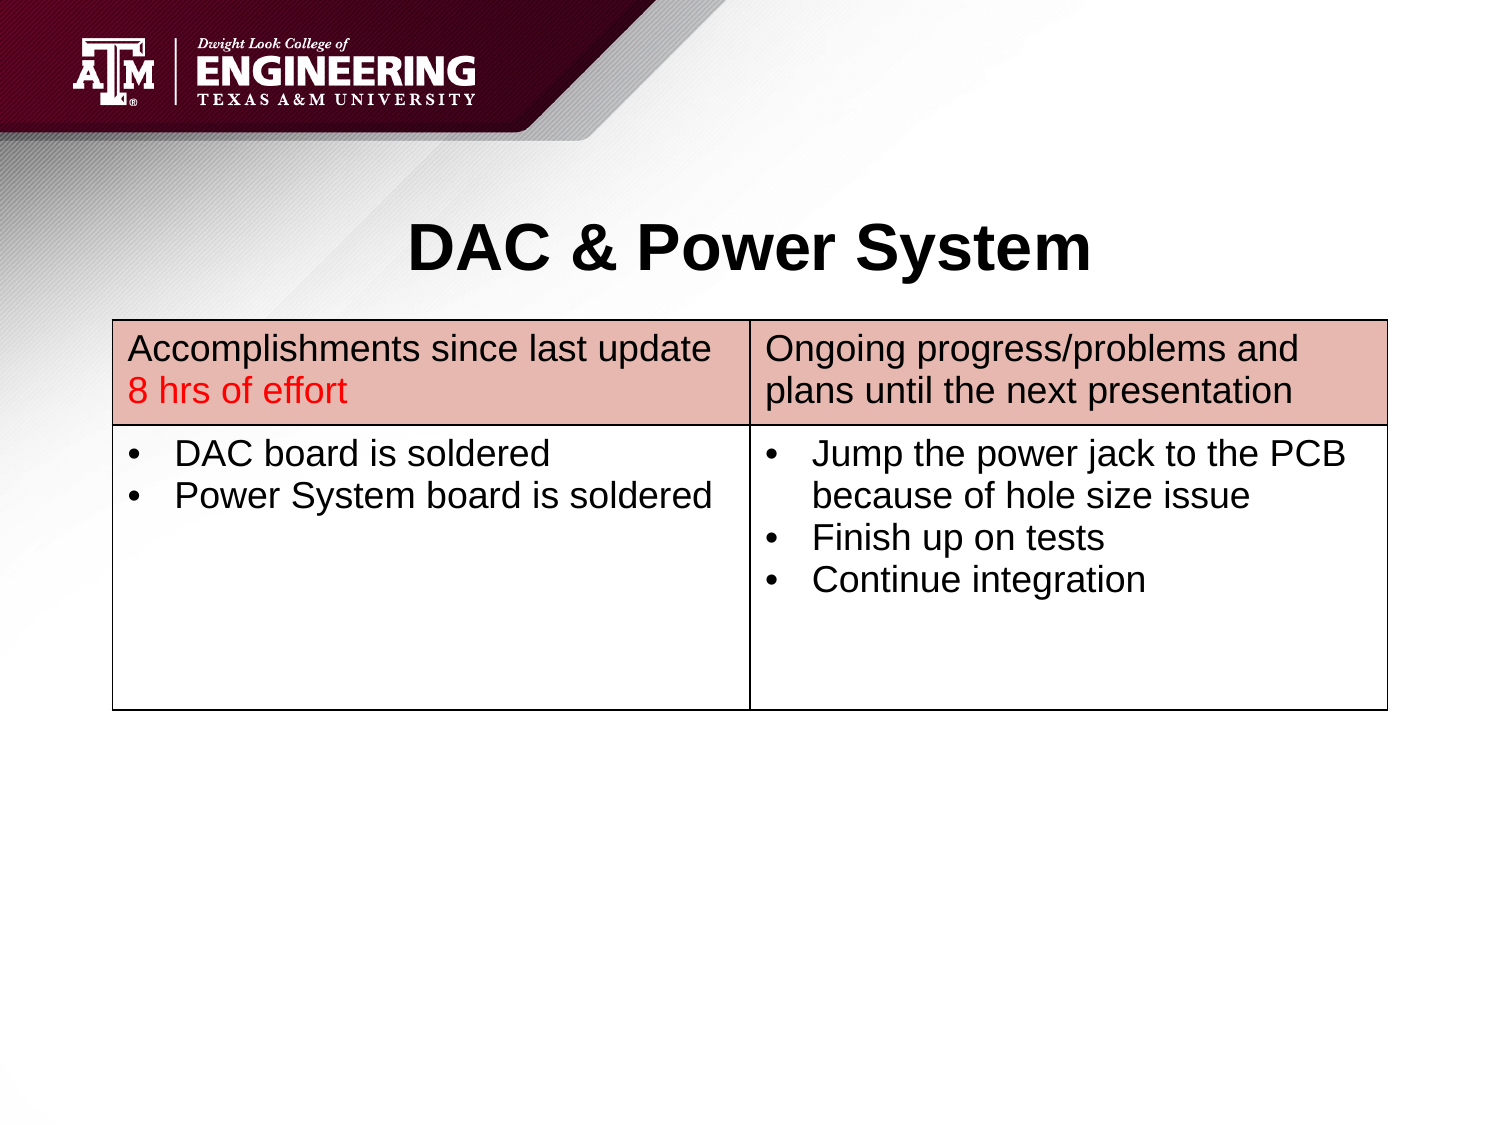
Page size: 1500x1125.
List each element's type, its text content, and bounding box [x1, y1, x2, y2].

table_header Accomplishments since last update 8 hrs of effort [113, 321, 749, 424]
table_cell Jump the power jack to the PCB because of hole size issue Finish up on tests Continue integration [751, 426, 1387, 709]
table_cell DAC board is soldered Power System board is soldered [113, 426, 749, 709]
picture [0, 0, 1500, 1125]
title DAC & Power System [75, 172, 1425, 304]
table_header Ongoing progress/problems and plans until the next presentation [751, 321, 1387, 424]
